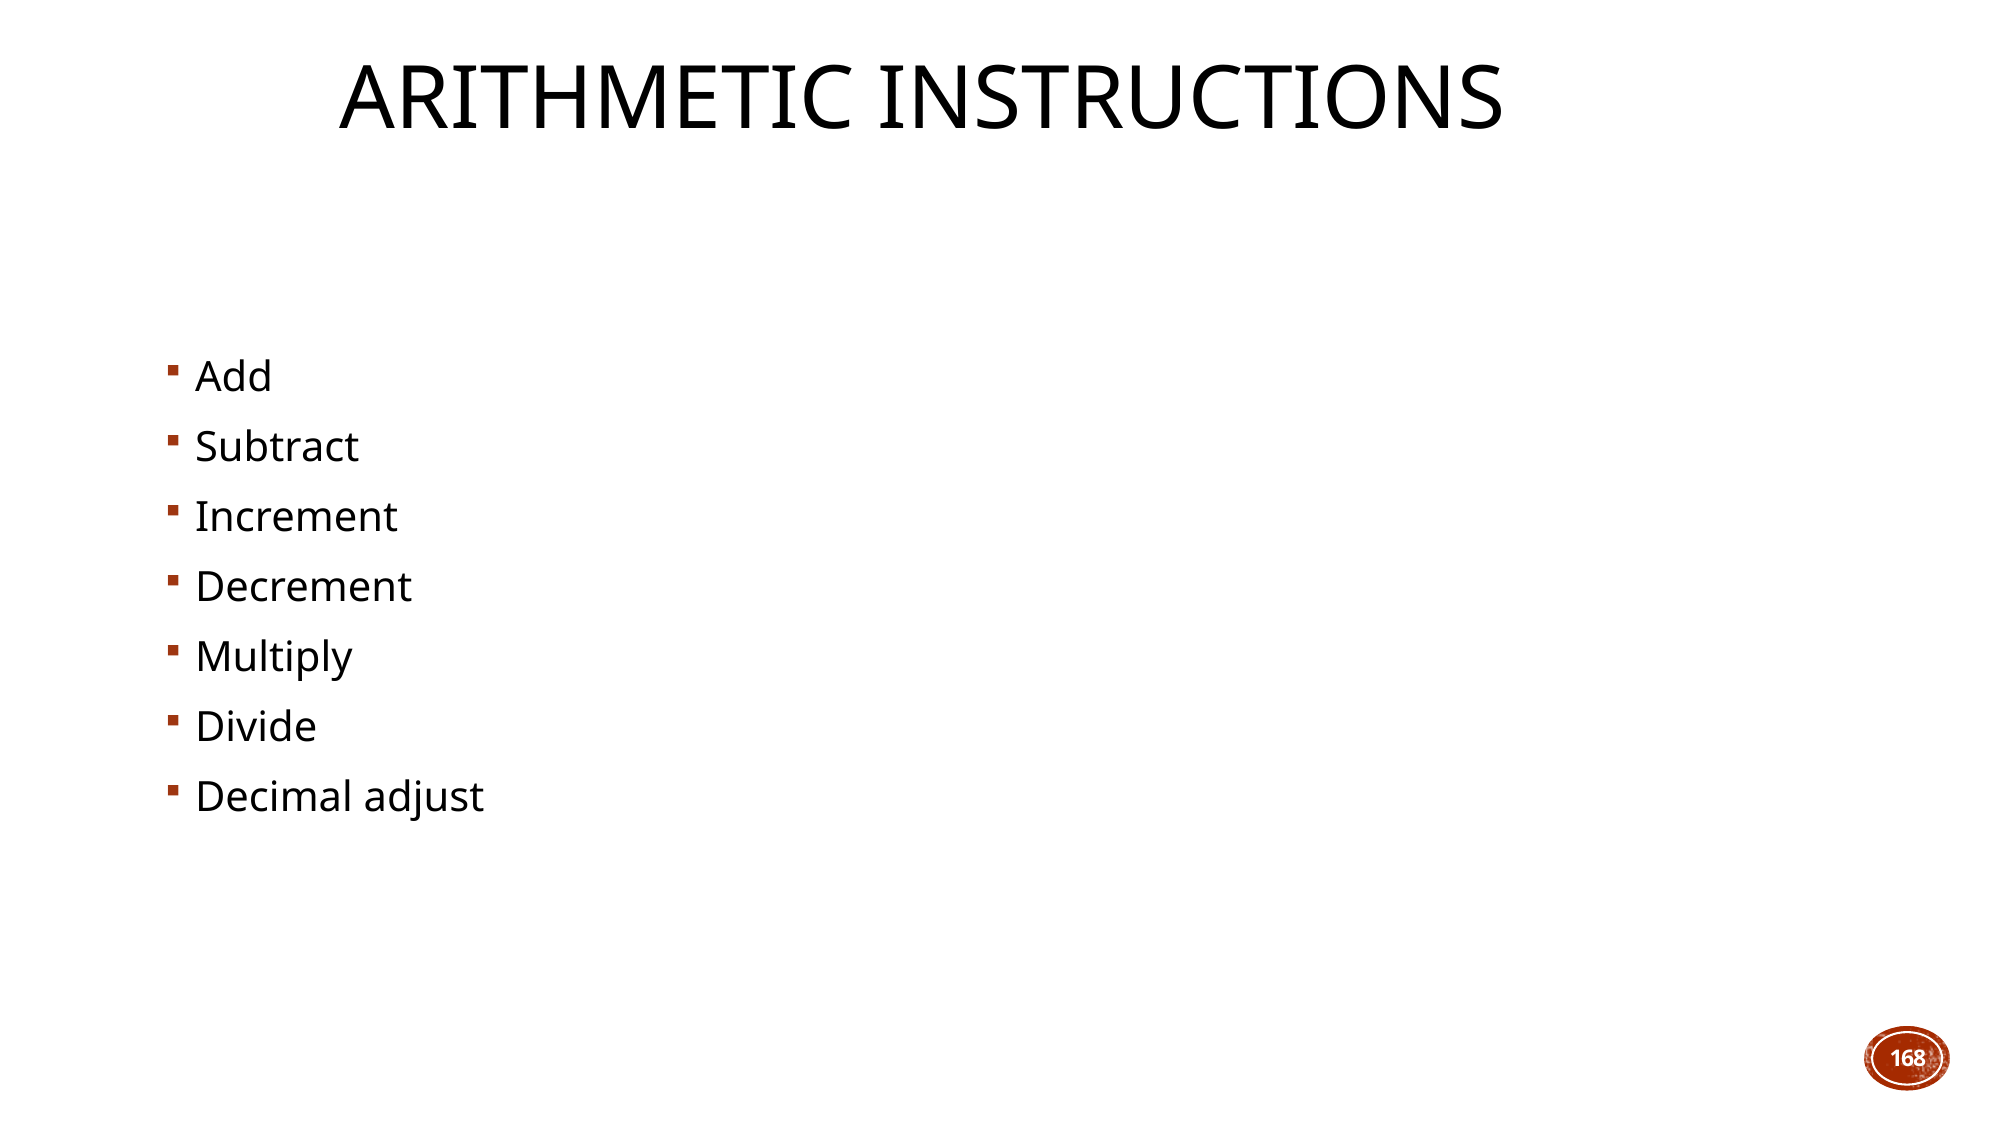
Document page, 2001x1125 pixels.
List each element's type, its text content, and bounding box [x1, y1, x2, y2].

list Add Subtract Increment Decrement Multiply Divide Decimal adjust [150, 348, 1850, 1013]
slide_number 168 [1855, 1028, 1961, 1089]
title Arithmetic Instructions [324, 45, 1675, 233]
